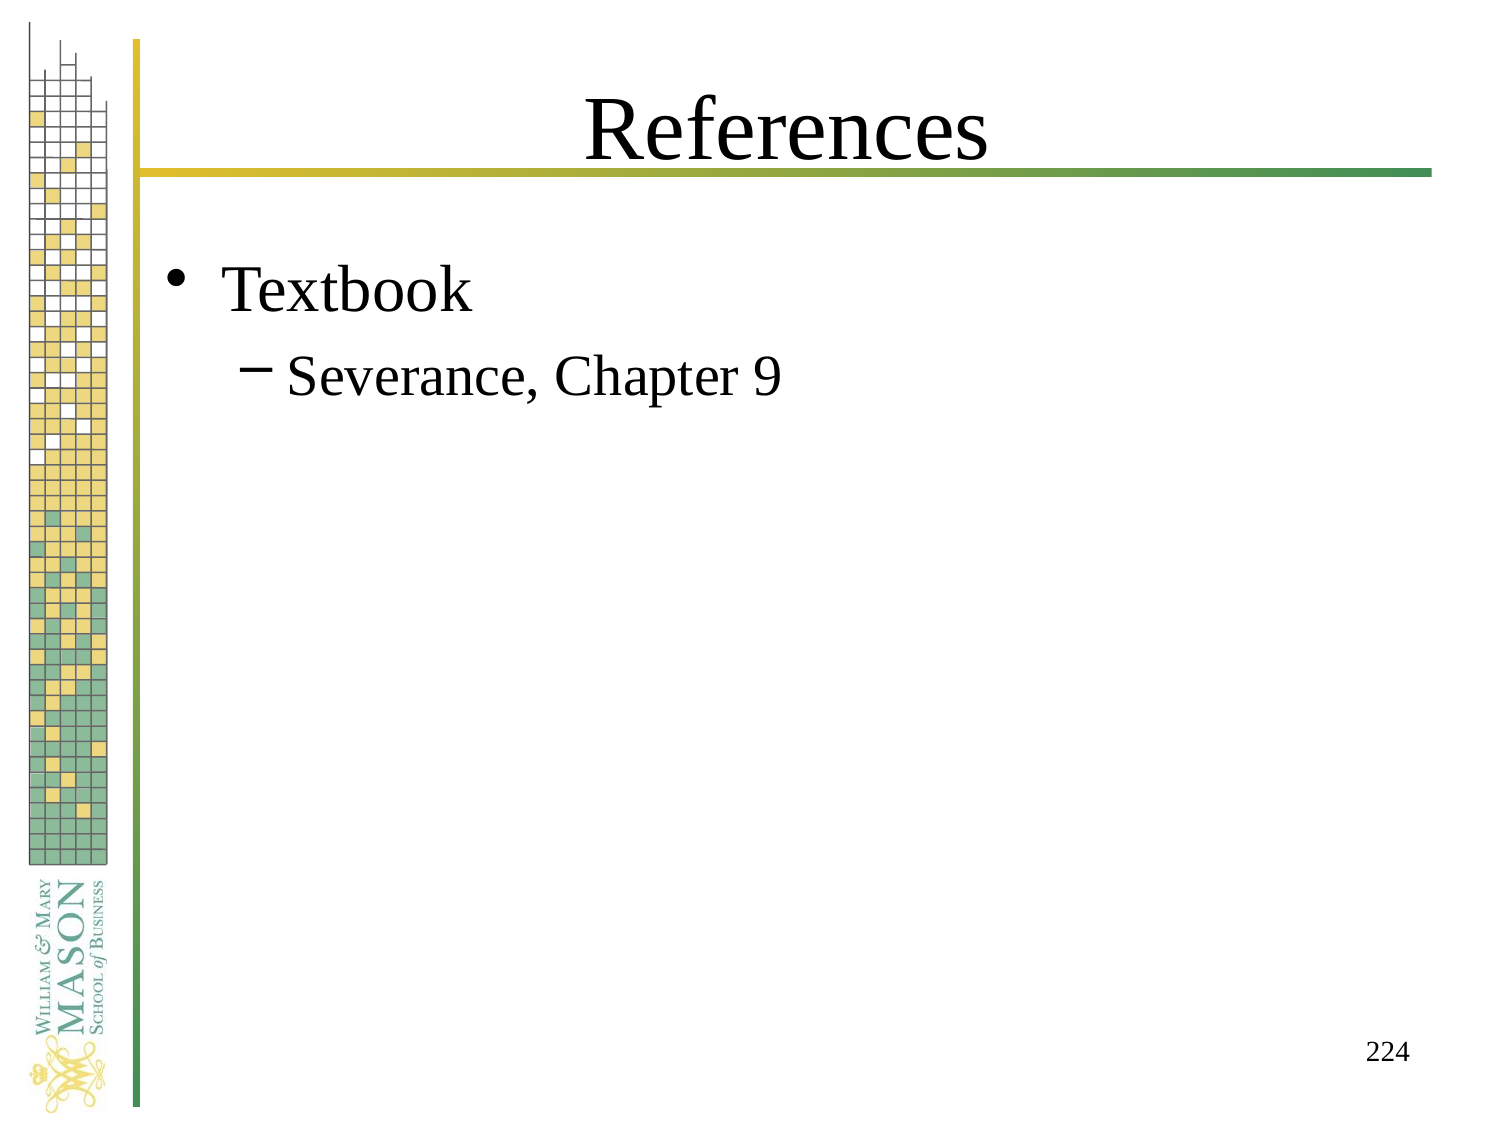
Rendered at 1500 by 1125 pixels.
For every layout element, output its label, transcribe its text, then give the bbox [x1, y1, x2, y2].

table_cell Greater than [29, 879, 107, 1113]
list Textbook Severance, Chapter 9 [150, 237, 1425, 1005]
slide_number 224 [1048, 1024, 1426, 1103]
title References [150, 45, 1425, 200]
